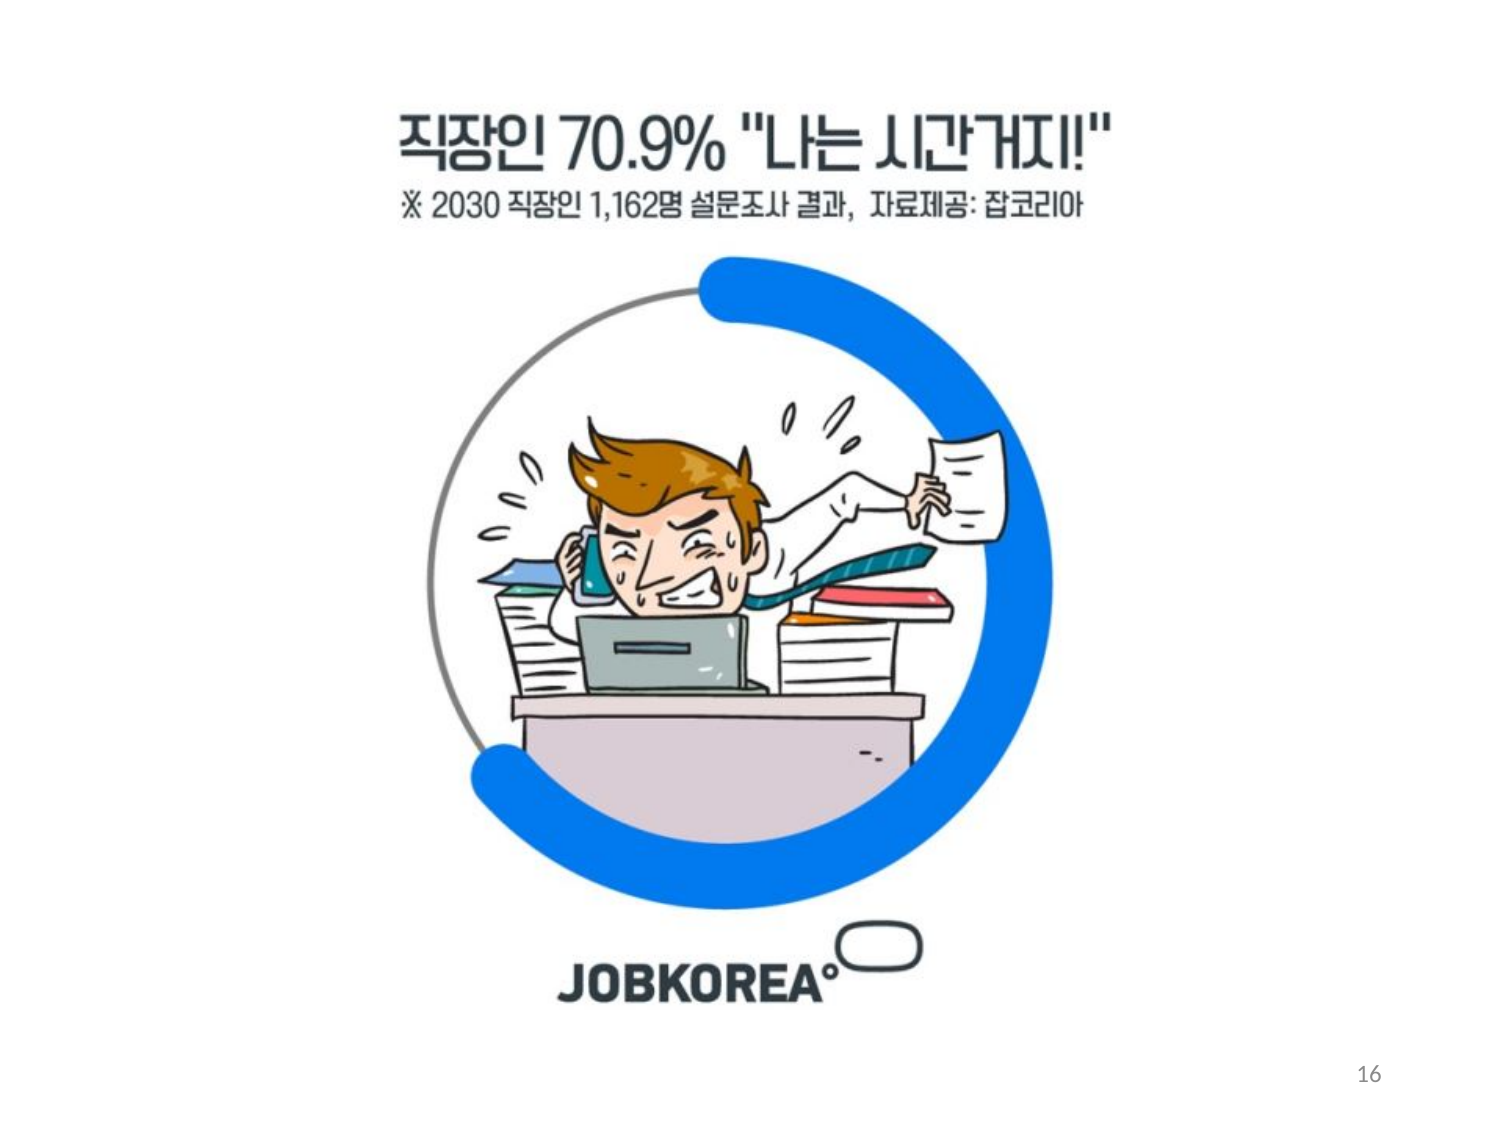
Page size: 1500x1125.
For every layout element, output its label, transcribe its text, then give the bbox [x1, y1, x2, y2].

picture [371, 73, 1129, 1052]
slide_number 16 [1059, 1042, 1397, 1103]
